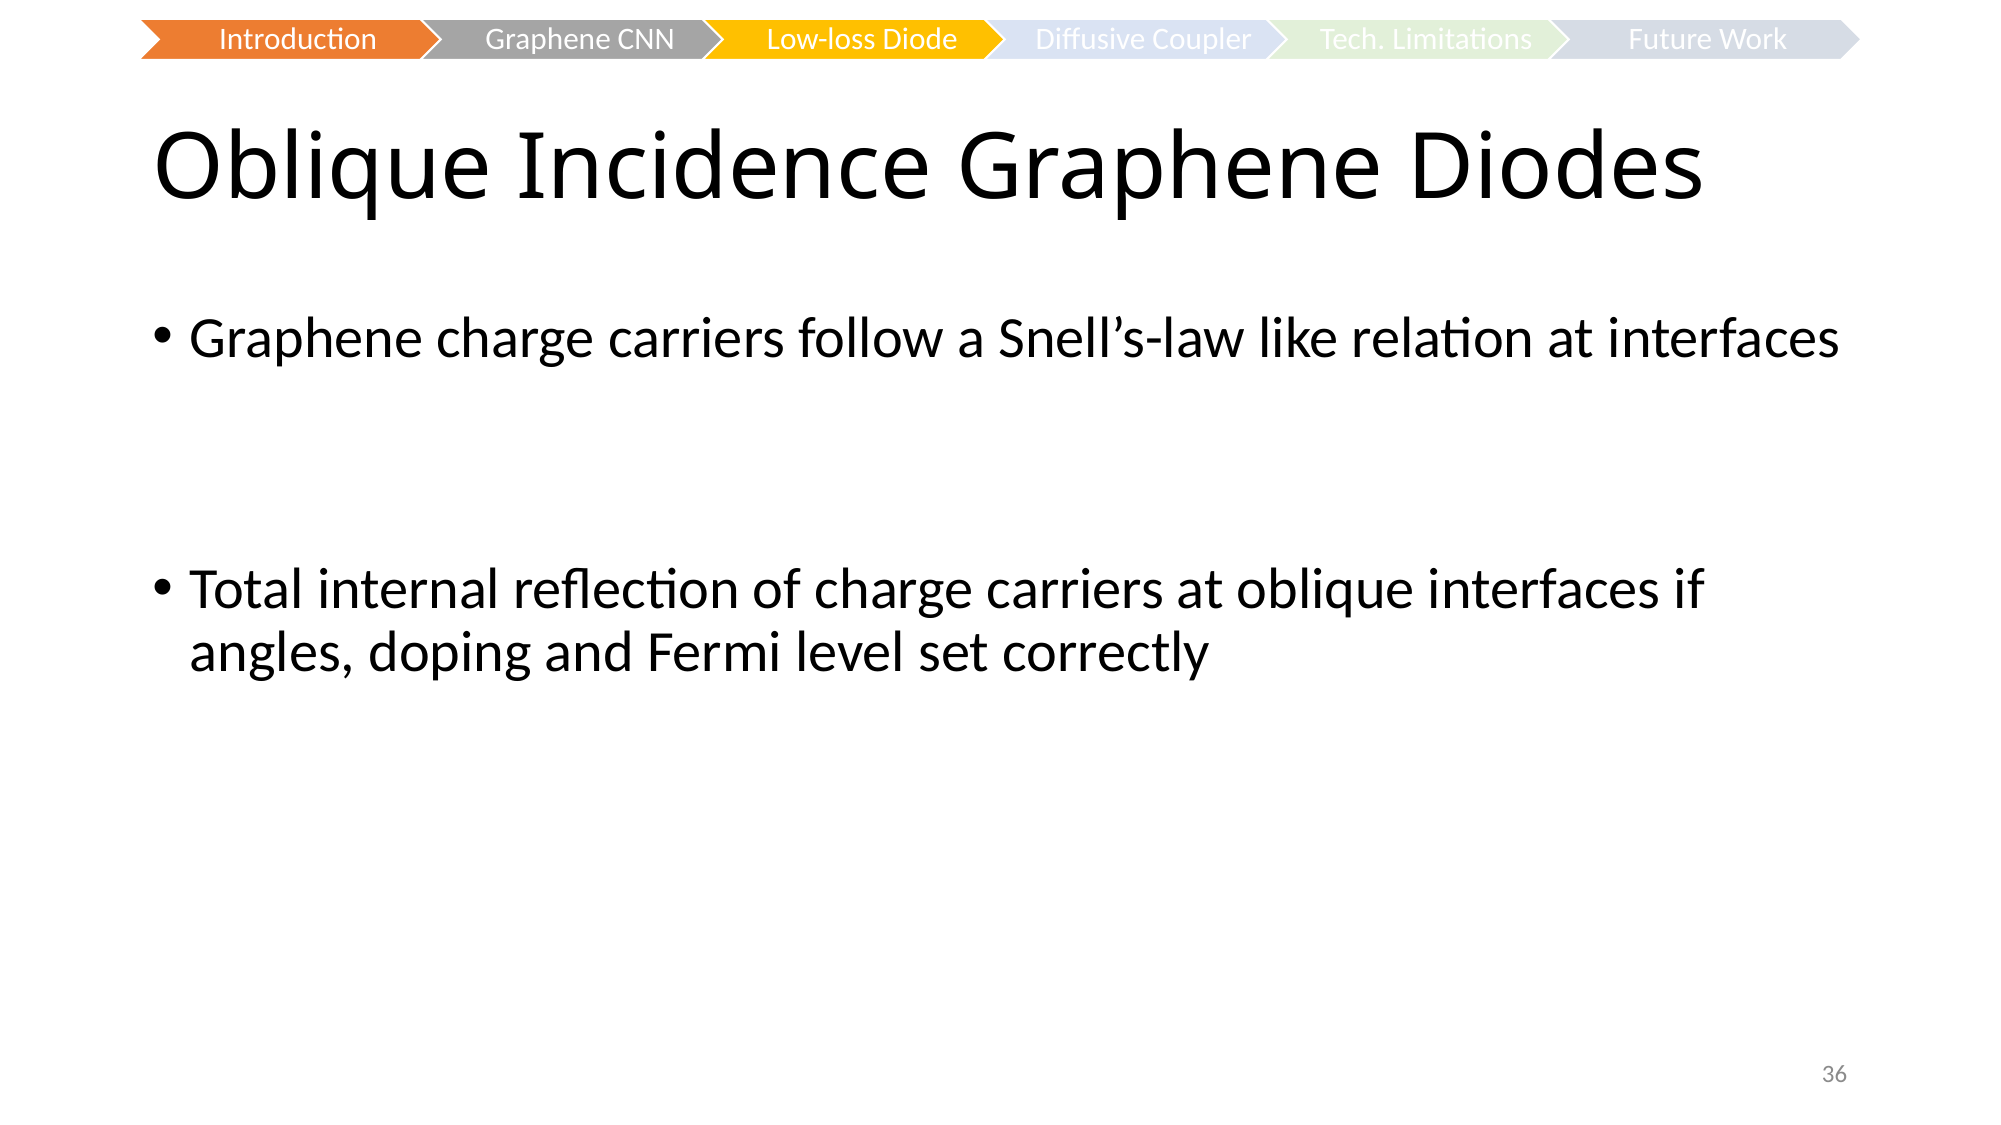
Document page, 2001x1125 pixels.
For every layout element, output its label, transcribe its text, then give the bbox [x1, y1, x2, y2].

title Oblique Incidence Graphene Diodes [137, 60, 1863, 278]
slide_number 36 [1412, 1042, 1863, 1103]
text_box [137, 18, 1863, 60]
